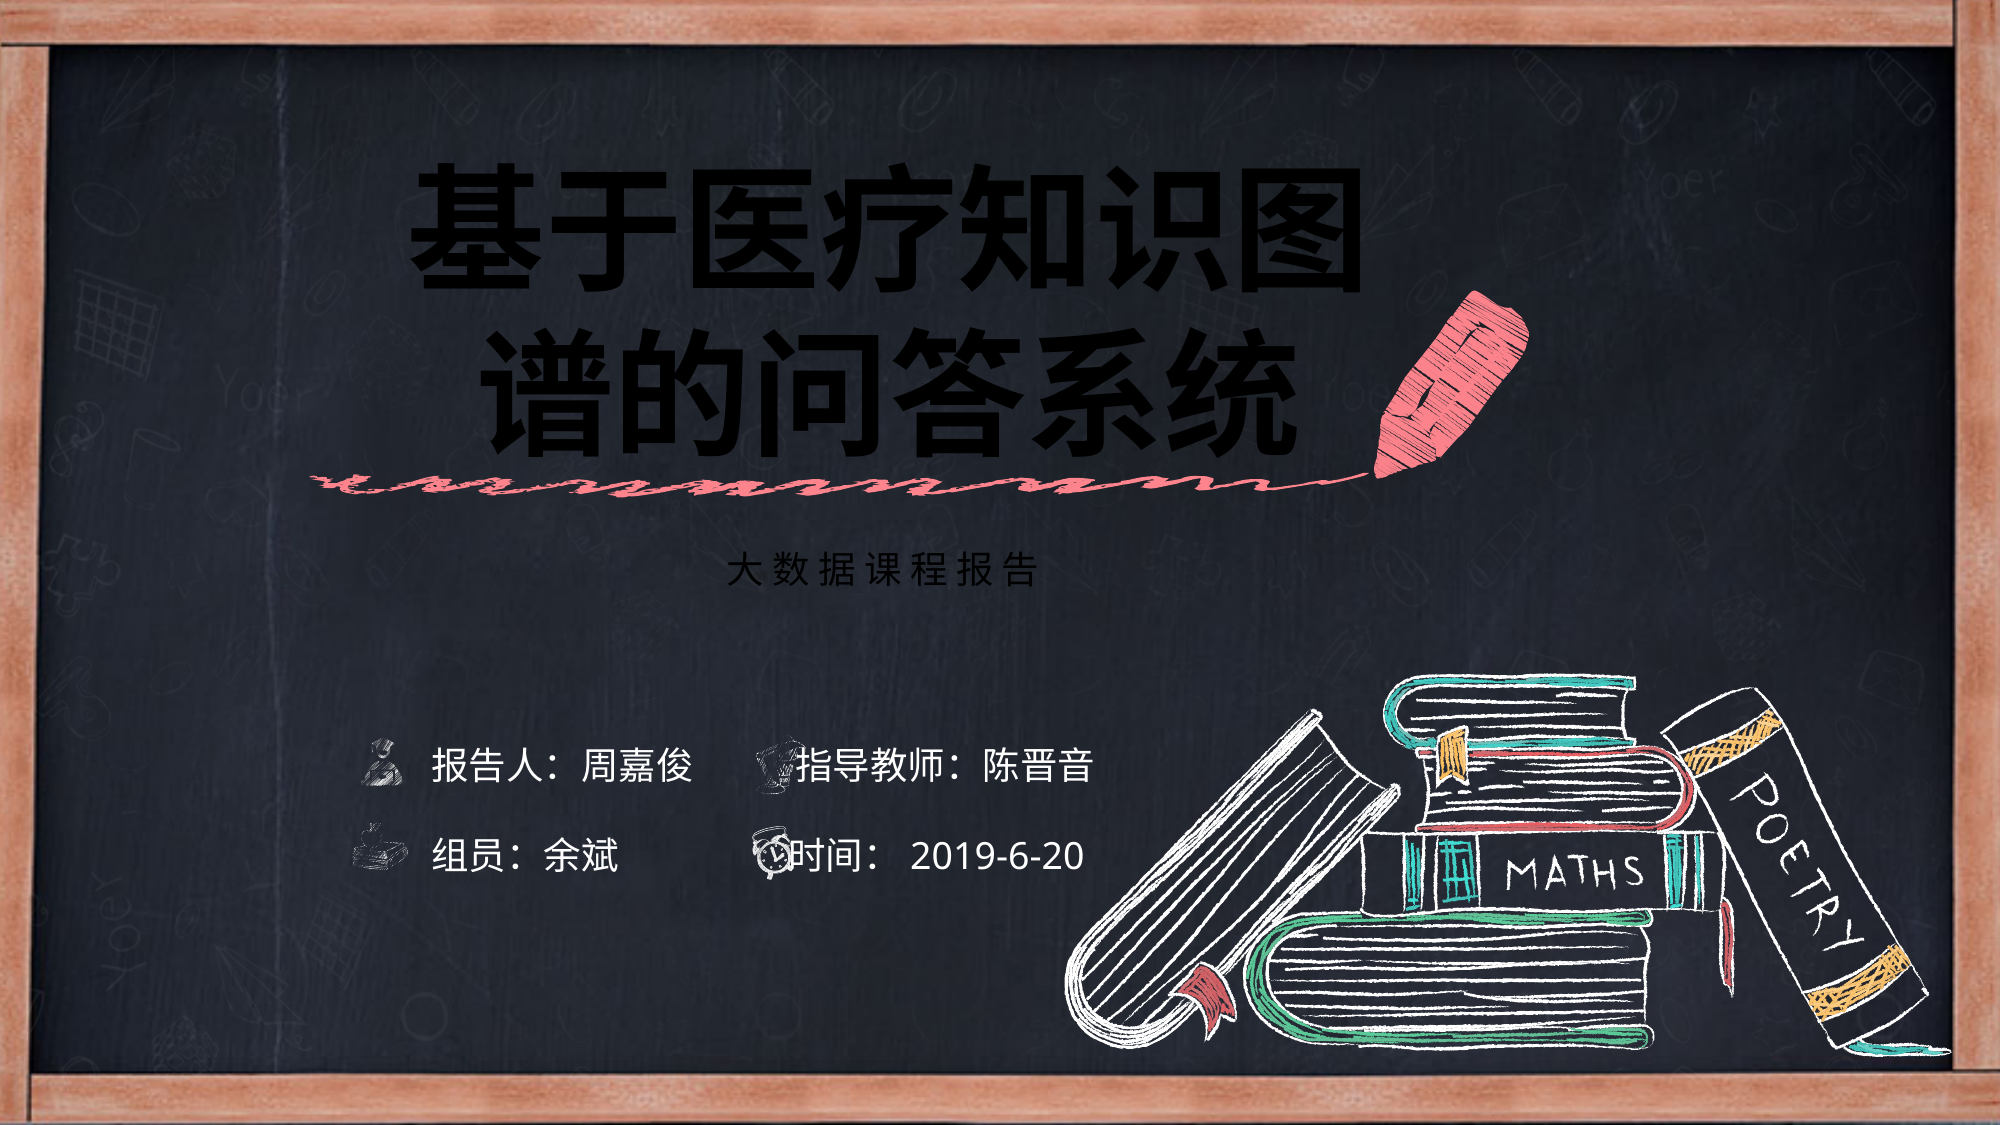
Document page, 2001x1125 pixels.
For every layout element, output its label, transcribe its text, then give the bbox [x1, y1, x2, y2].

text_box [351, 822, 408, 871]
text_box [755, 735, 807, 795]
text_box 基于医疗知识图 谱的问答系统 [308, 135, 1470, 480]
text_box 报告人：周嘉俊 指导教师：陈晋音 组员：余斌 时间：2019-6-20 [416, 734, 1064, 885]
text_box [1403, 284, 1484, 502]
text_box 大 数 据 课 程 报 告 [711, 538, 1055, 599]
text_box [309, 472, 1370, 498]
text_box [360, 737, 407, 786]
picture [0, 0, 2000, 1125]
